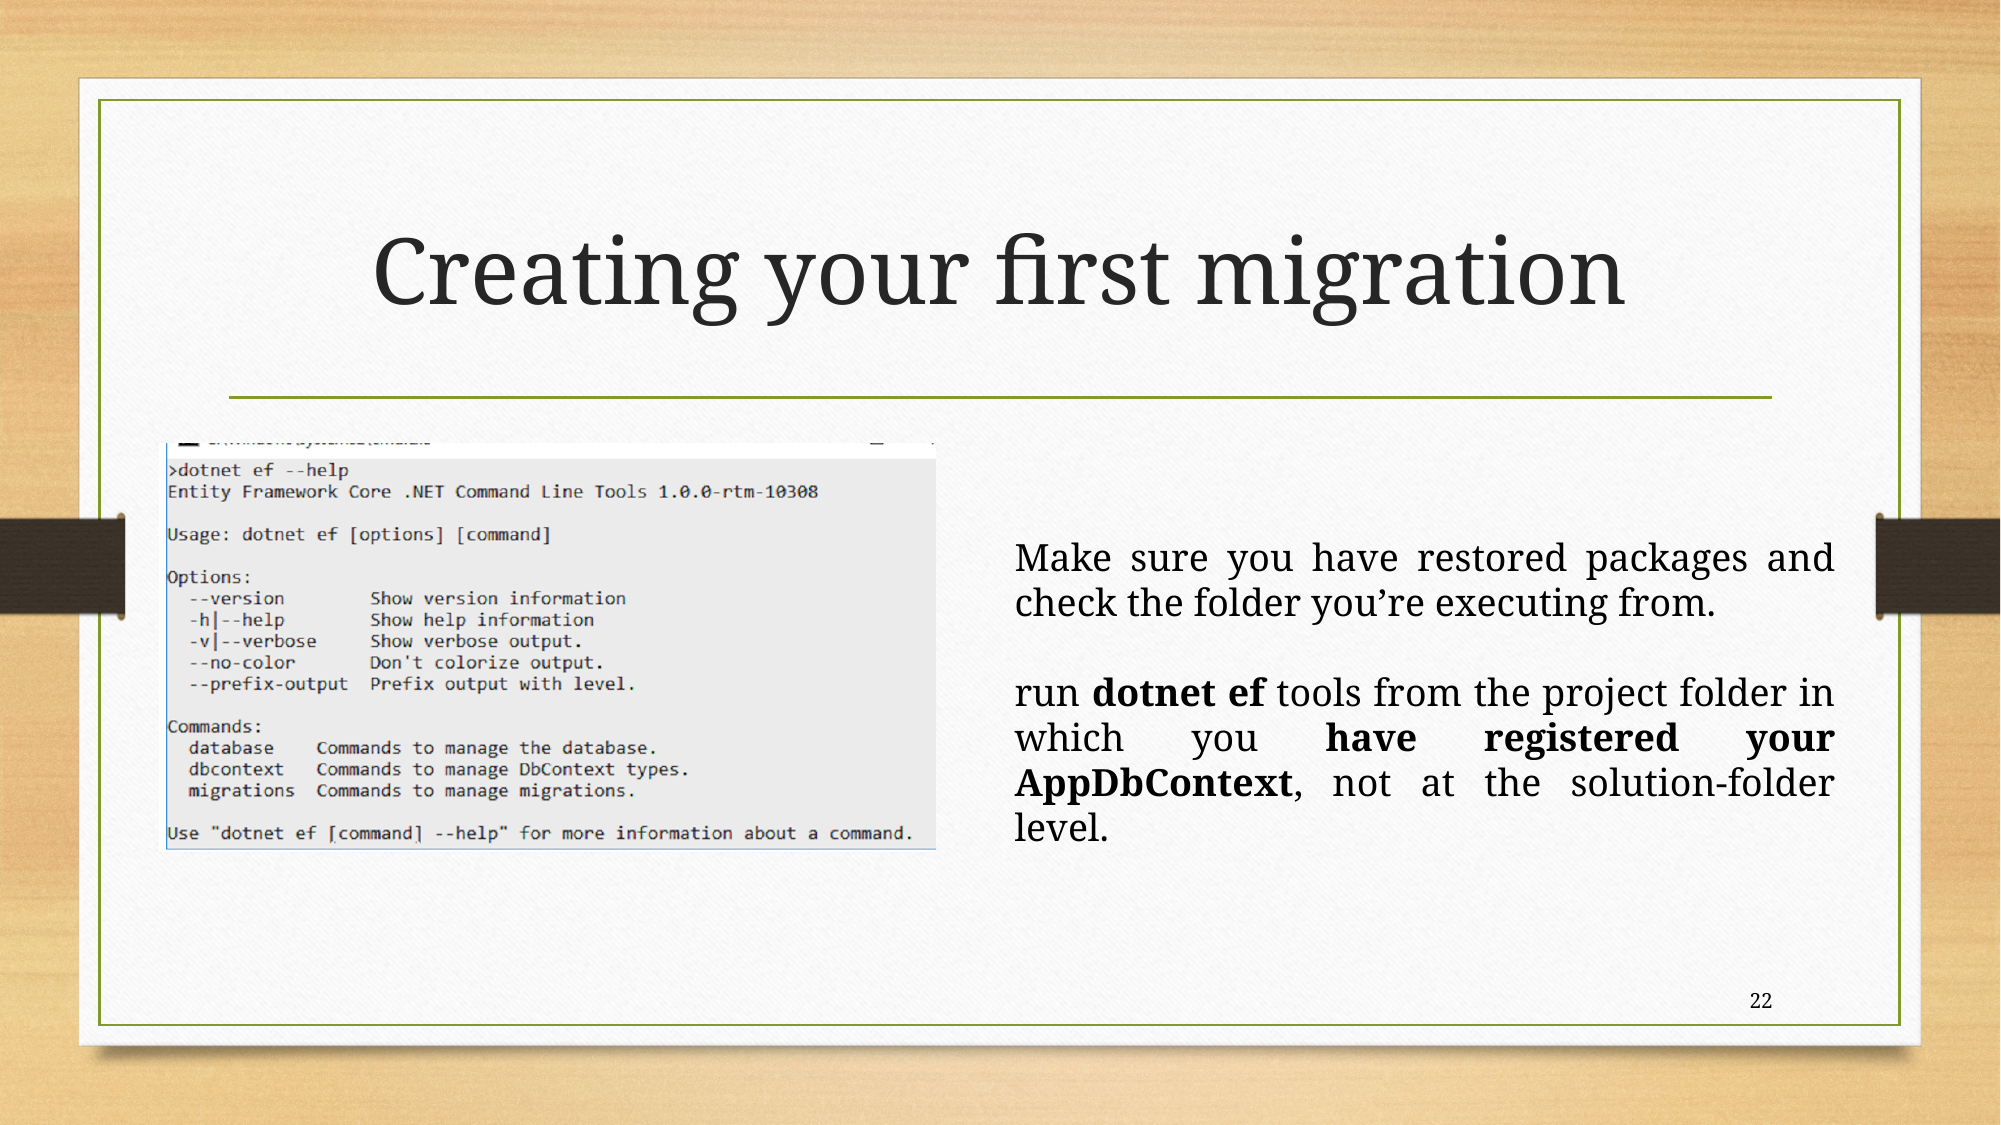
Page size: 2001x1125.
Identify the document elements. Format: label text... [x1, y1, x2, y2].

picture [0, 0, 2001, 1125]
text_box Make sure you have restored packages and check the folder you’re executing from. run dotnet ef tools from the project folder in which you have registered your AppDbContext, not at the solution-folder level. [999, 526, 1851, 856]
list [158, 442, 937, 852]
slide_number 22 [1698, 979, 1788, 1025]
title Creating your first migration [212, 161, 1788, 375]
